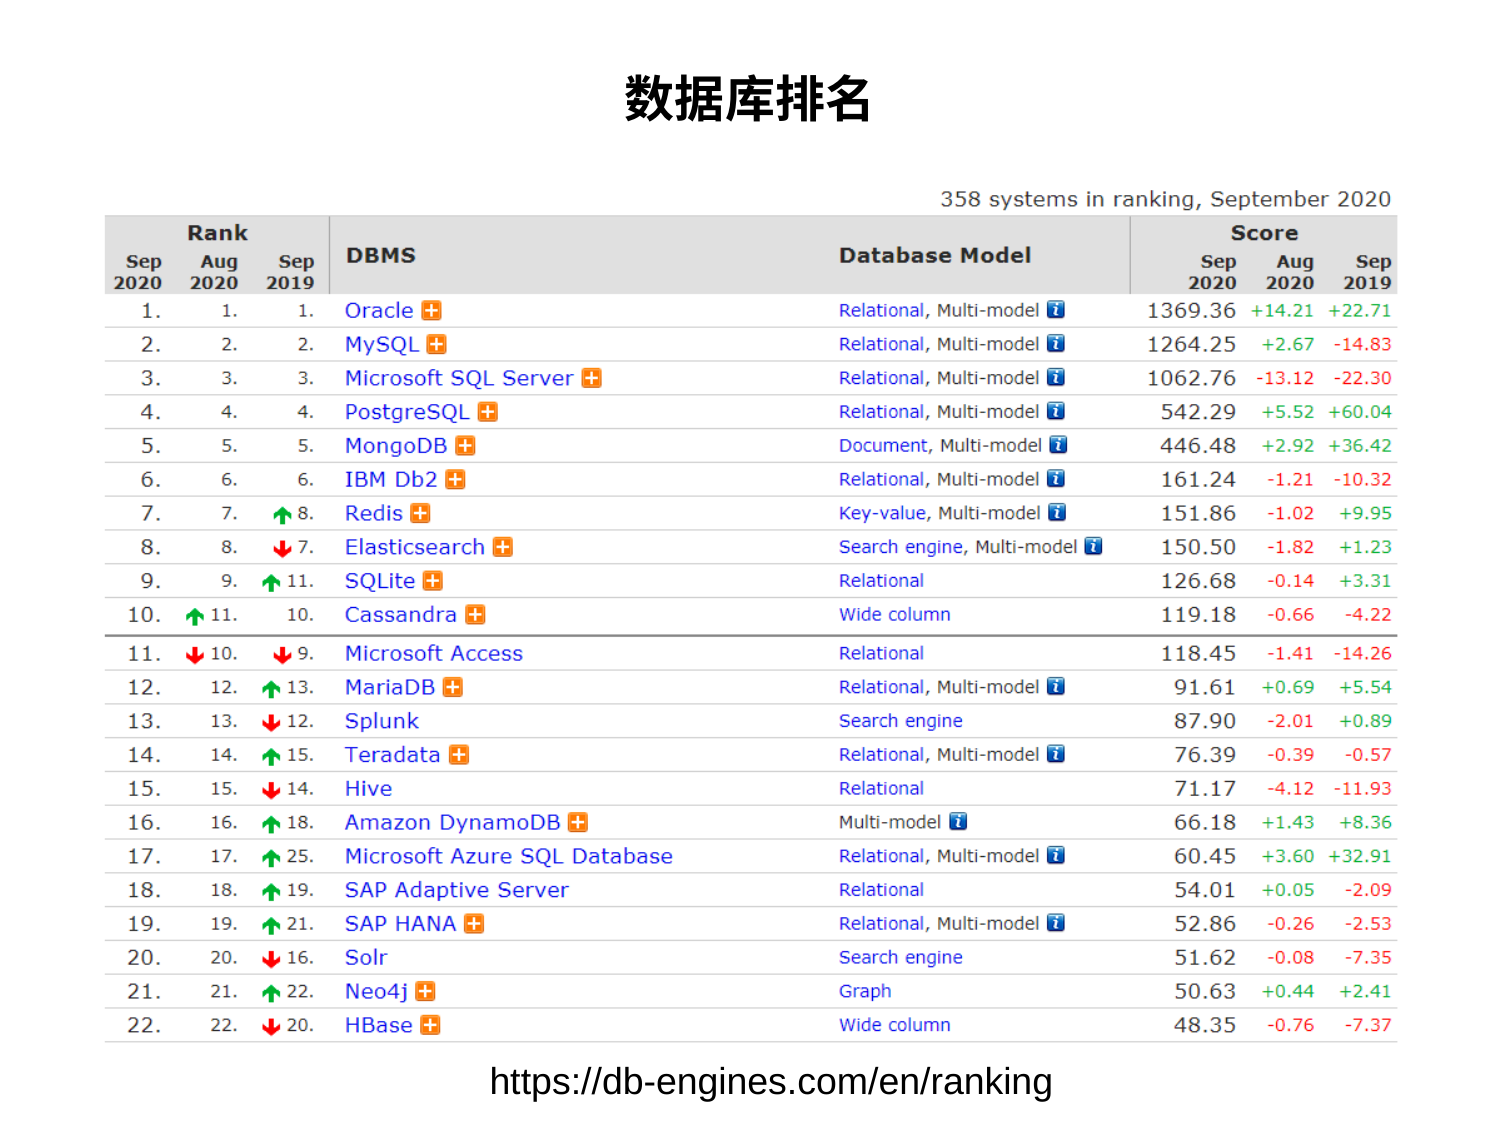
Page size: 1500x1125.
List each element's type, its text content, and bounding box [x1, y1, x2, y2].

title 数据库排名 [75, 45, 1425, 150]
picture [95, 149, 1415, 1051]
text_box https://db-engines.com/en/ranking [474, 1049, 1463, 1110]
